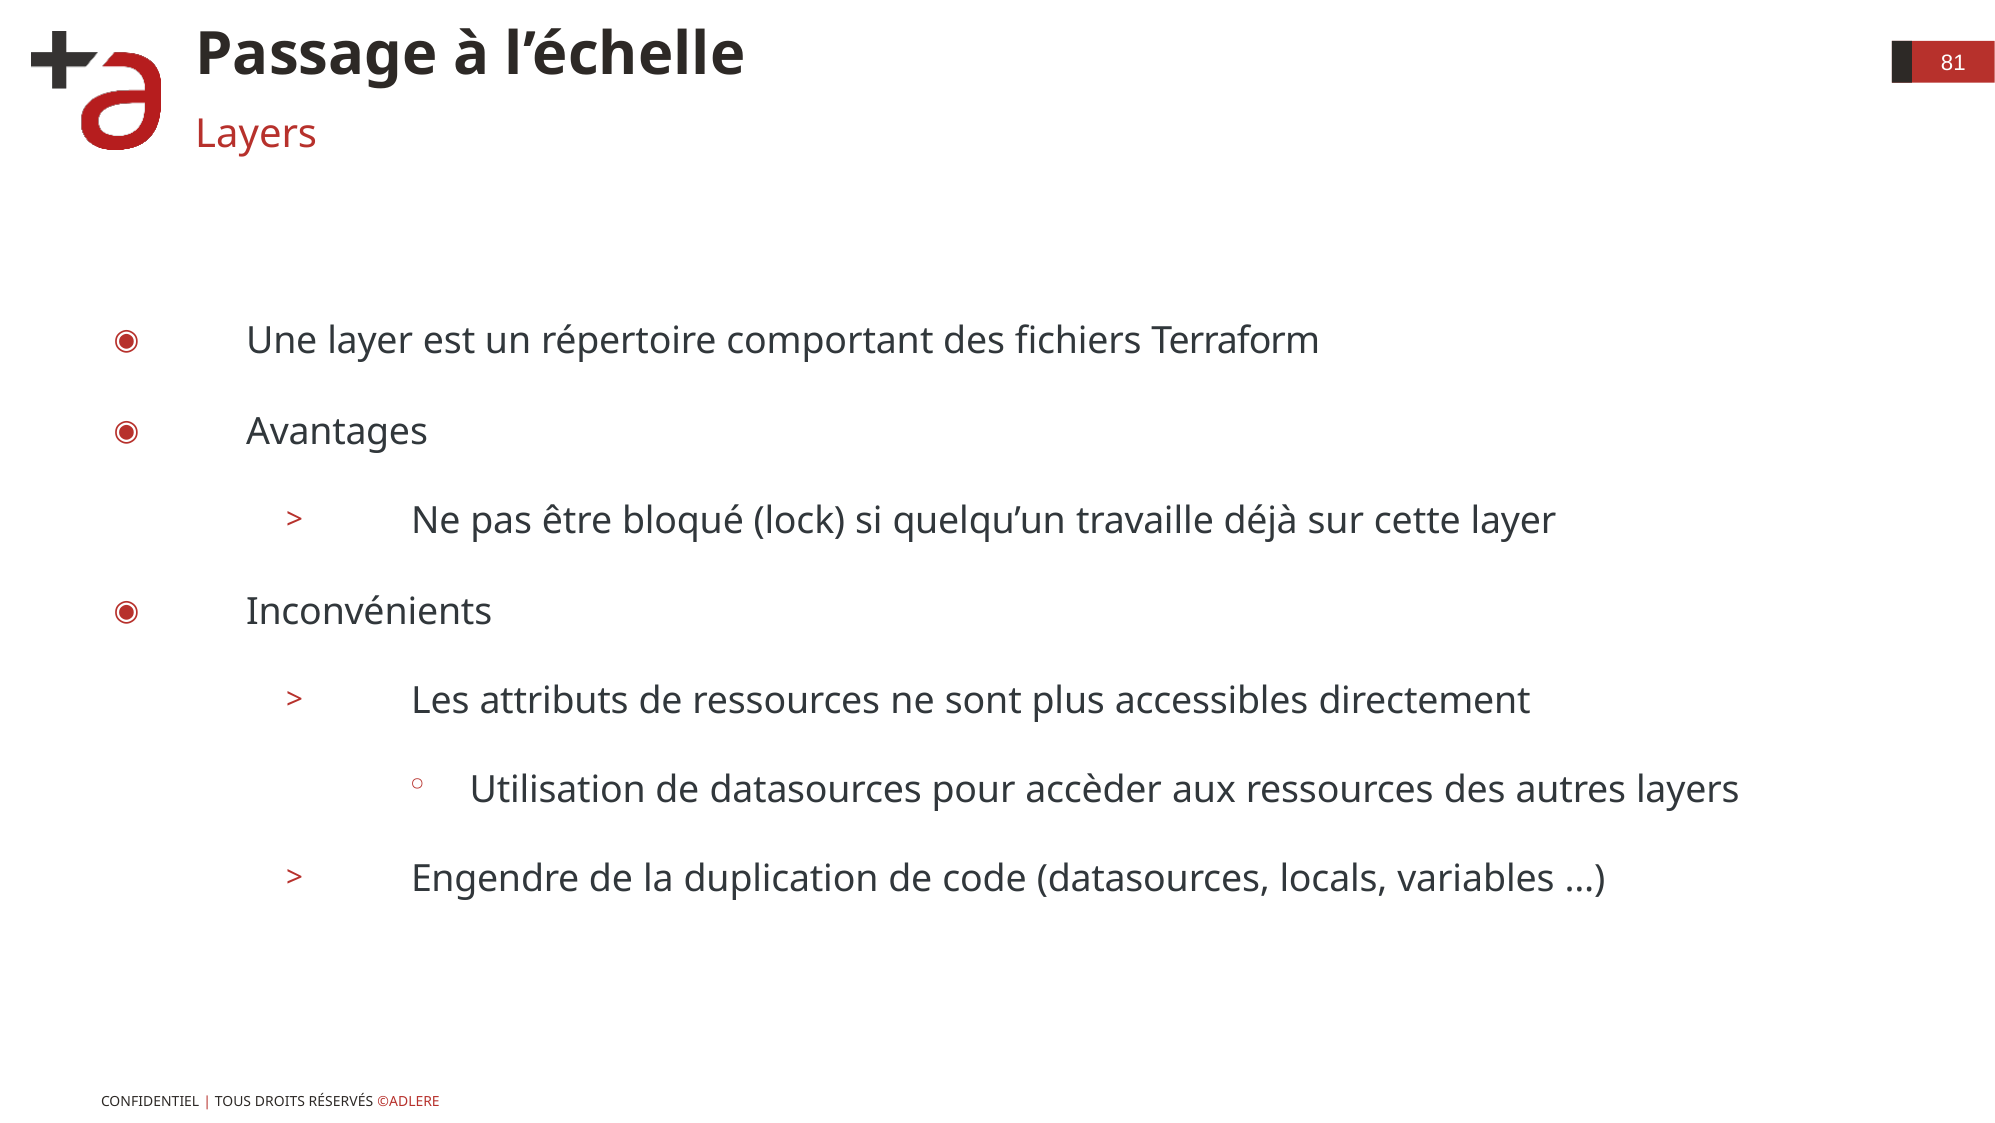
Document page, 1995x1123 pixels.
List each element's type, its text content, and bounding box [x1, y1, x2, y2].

subtitle Layers [180, 100, 1838, 172]
text_box Une layer est un répertoire comportant des fichiers Terraform Avantages Ne pas être bloqué (lock) si quelqu’un travaille déjà sur cette layer Inconvénients Les attributs de ressources ne sont plus accessibles directement Utilisation de datasources pour accèder aux ressources des autres layers Engendre de la duplication de code (datasources, locals, variables …) [96, 308, 1995, 907]
slide_number 81 [1912, 41, 1995, 82]
picture [31, 31, 161, 150]
title Passage à l’échelle [180, 23, 1838, 95]
